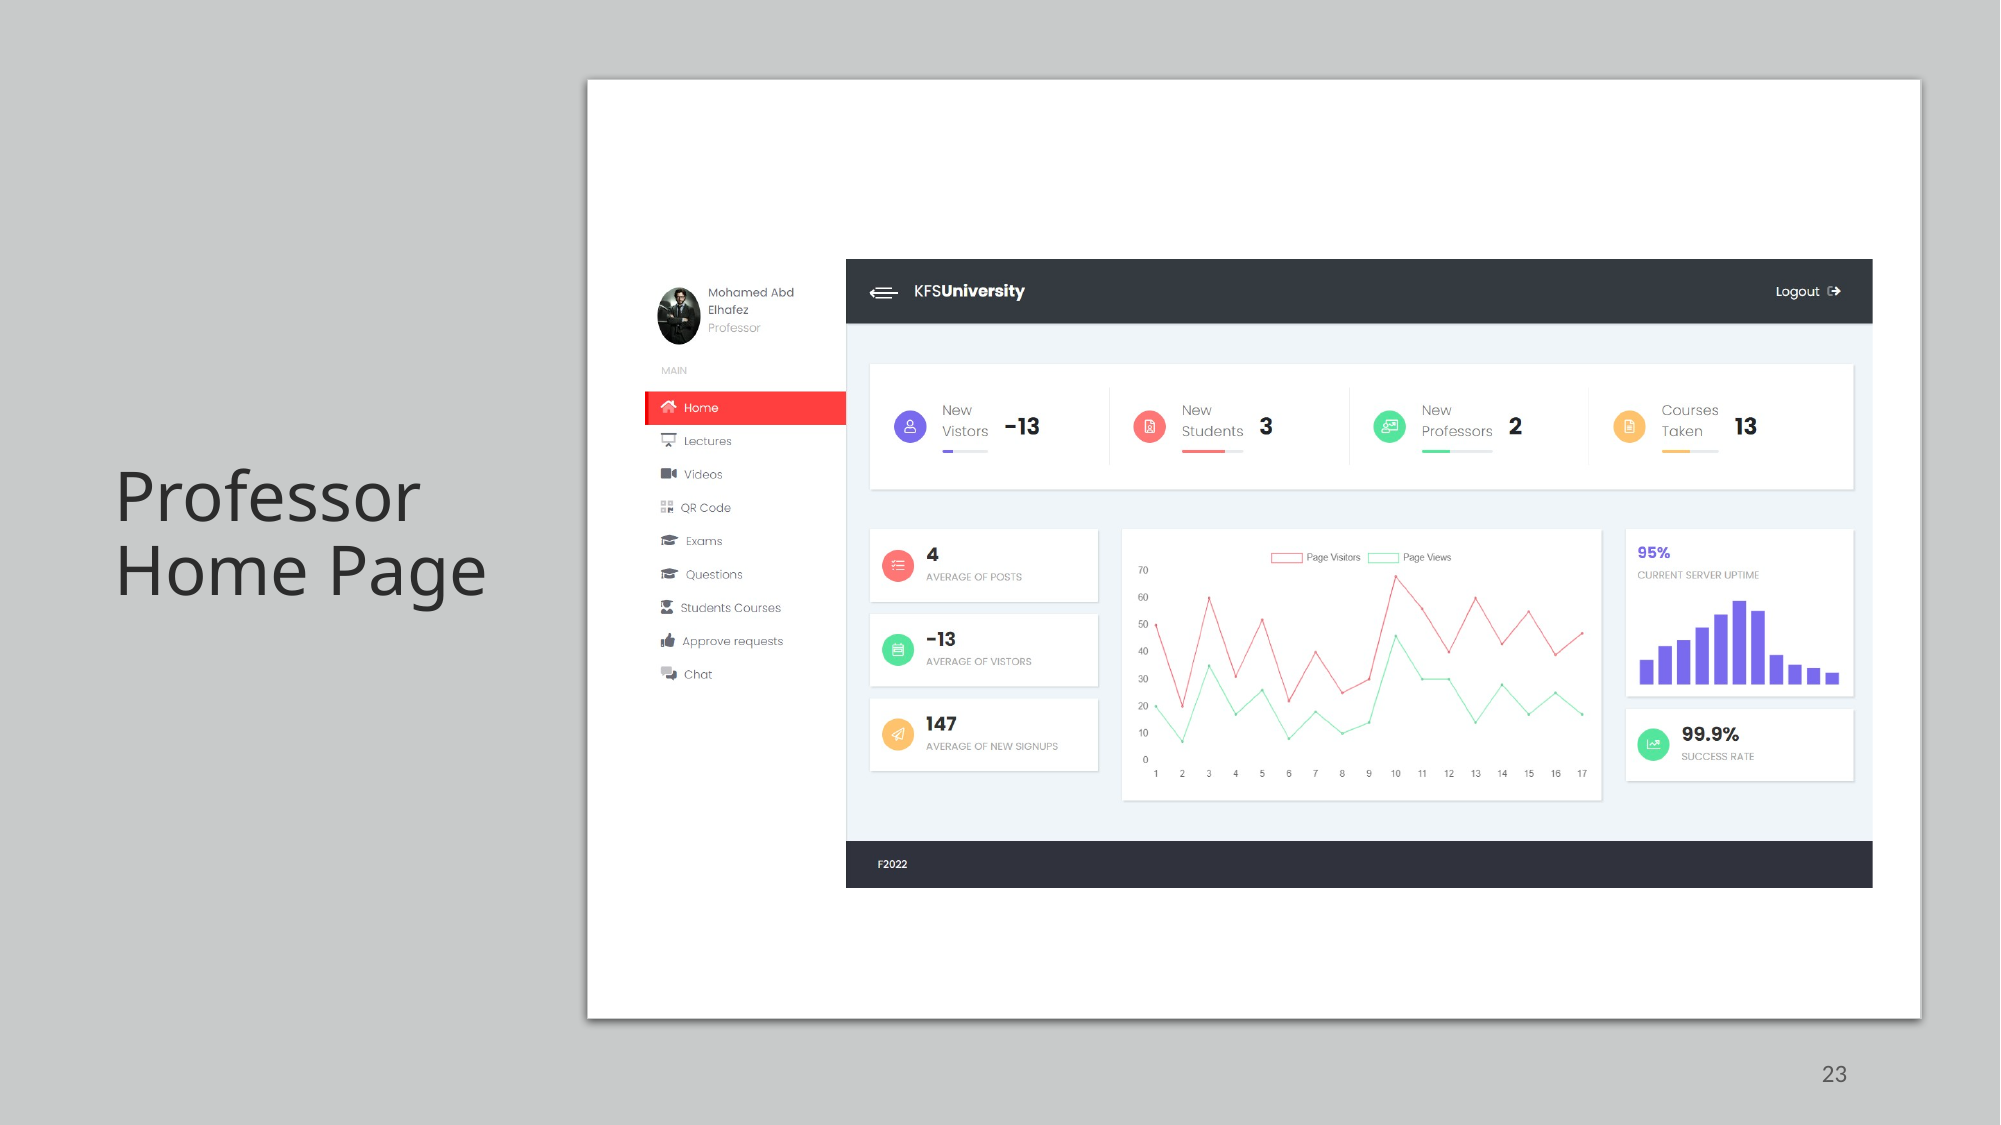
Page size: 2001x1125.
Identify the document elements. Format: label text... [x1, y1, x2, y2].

text_box [0, 0, 2000, 1125]
picture [635, 259, 1873, 888]
text_box [586, 78, 1922, 1019]
slide_number 23 [1412, 1042, 1863, 1103]
title Professor Home Page [99, 104, 527, 968]
